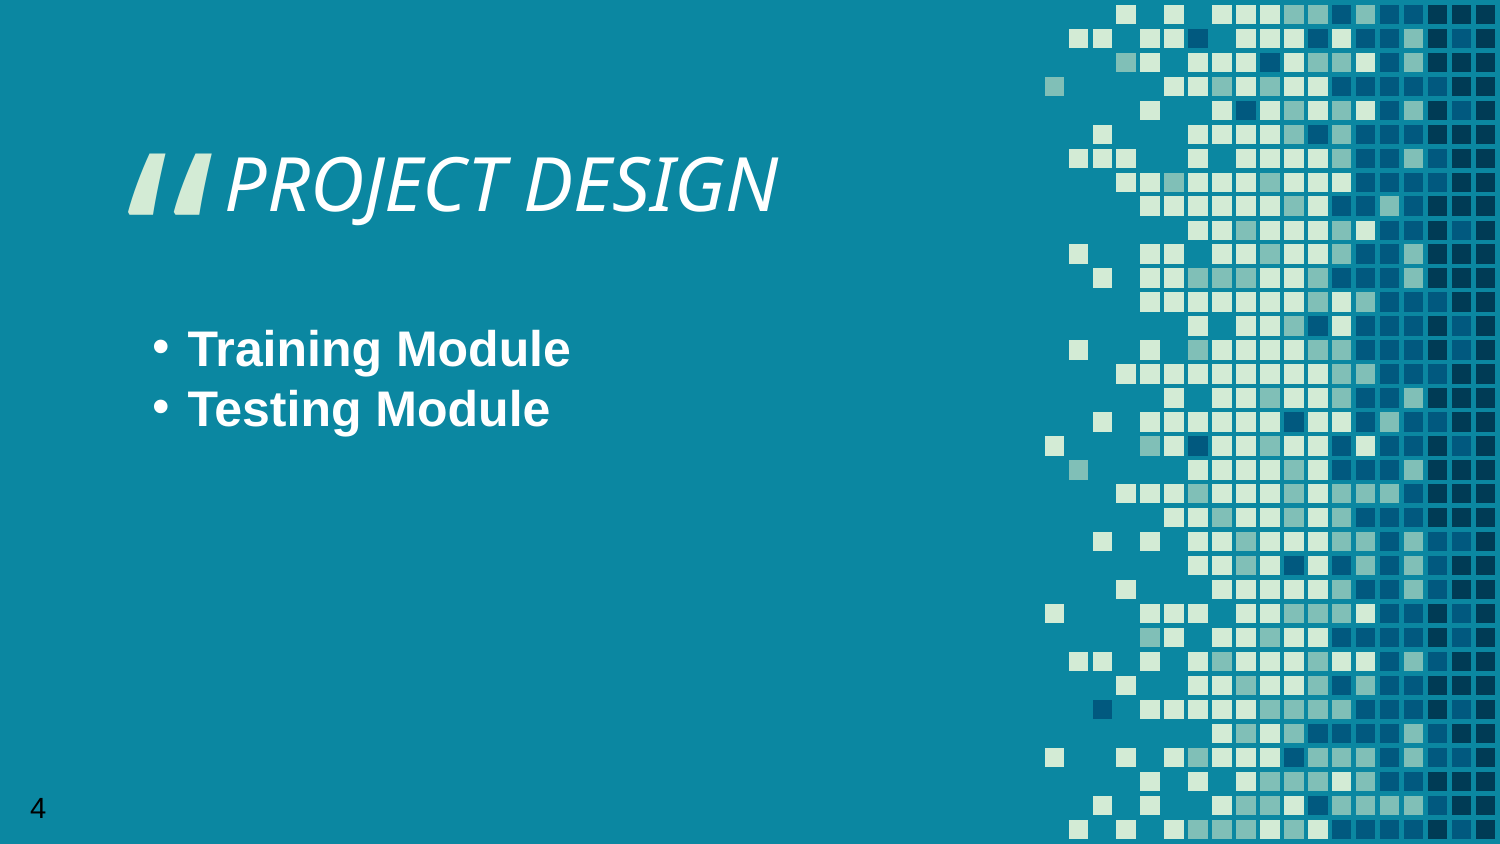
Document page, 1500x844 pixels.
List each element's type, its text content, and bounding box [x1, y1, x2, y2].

text_box Training Module Testing Module [137, 309, 875, 445]
list PROJECT DESIGN [209, 121, 912, 727]
slide_number 4 [15, 774, 105, 839]
